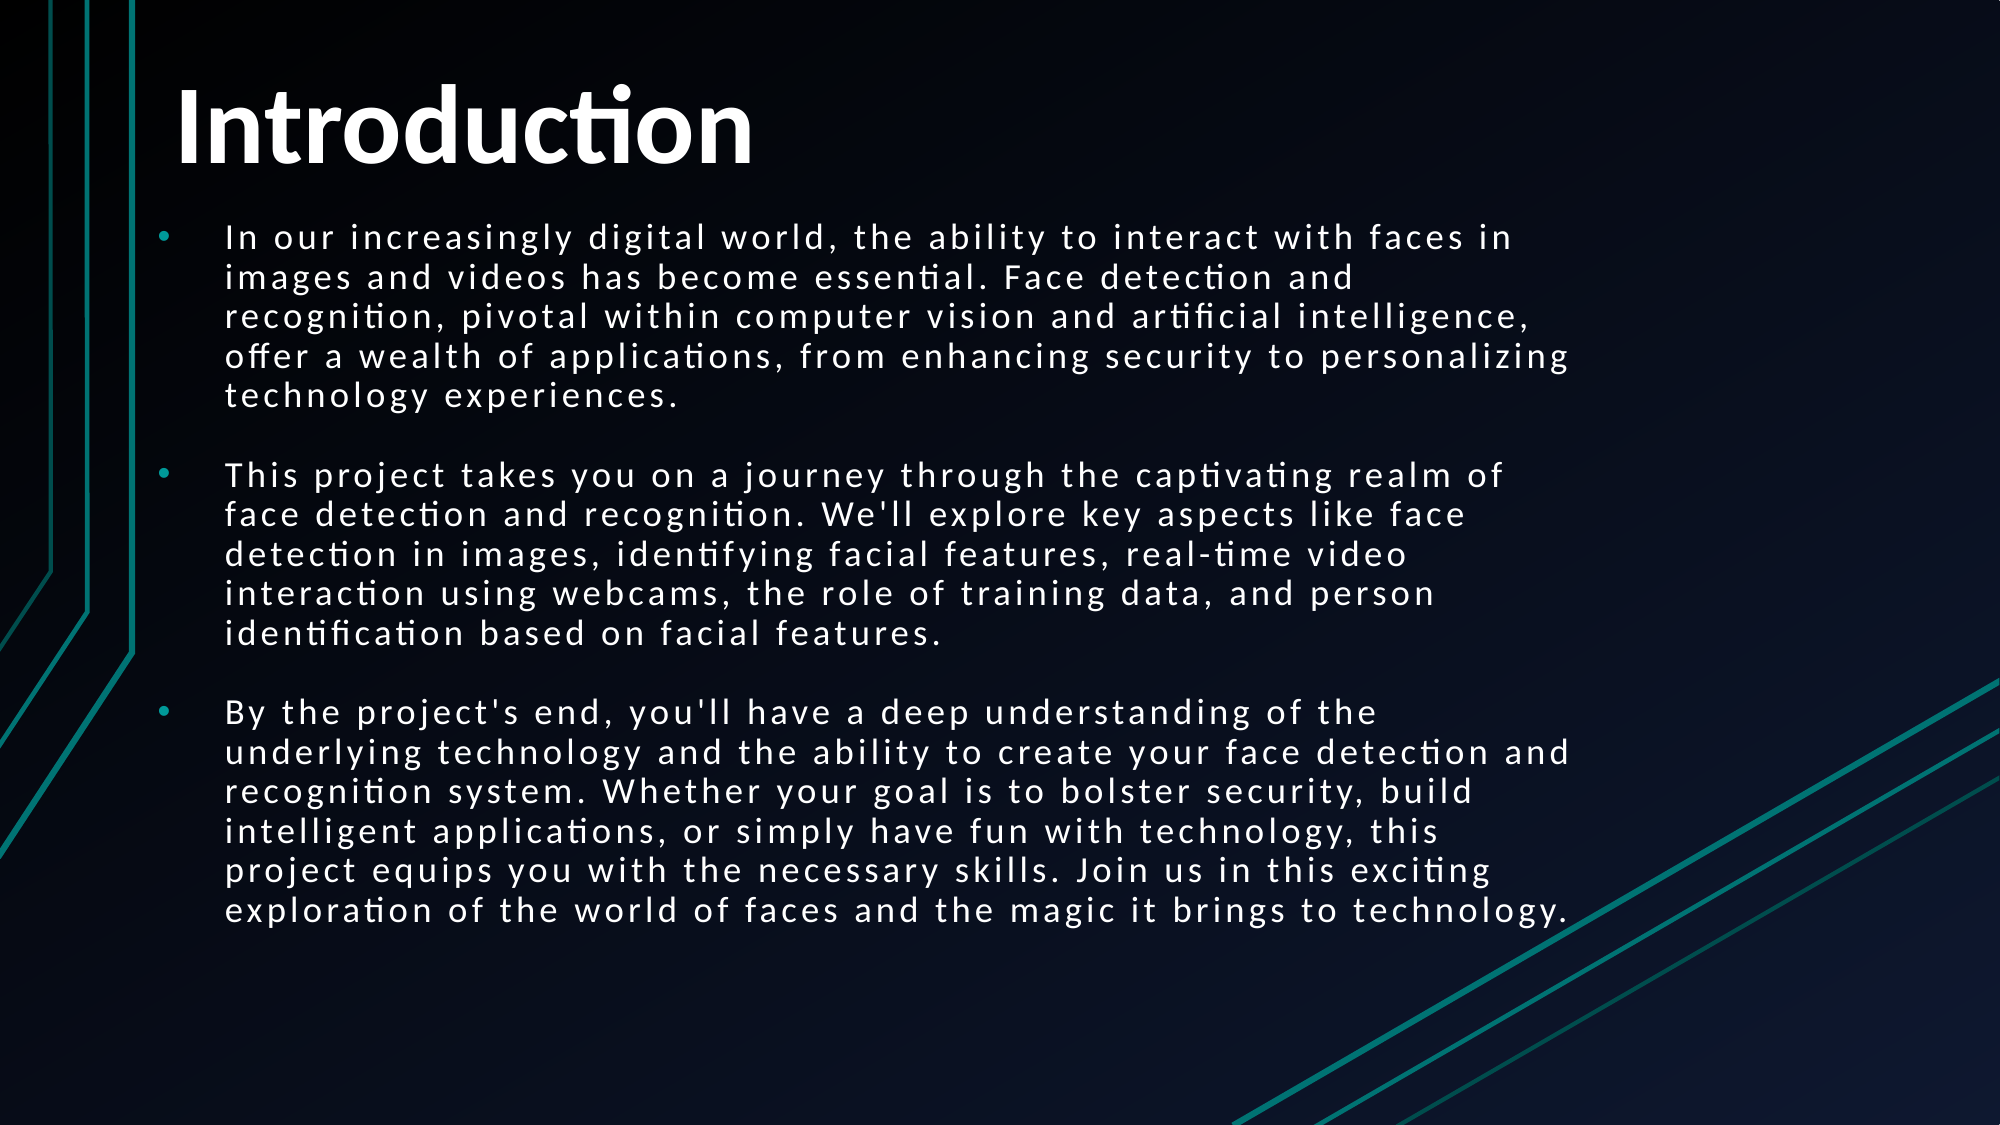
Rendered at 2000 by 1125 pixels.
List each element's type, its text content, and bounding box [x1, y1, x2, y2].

list In our increasingly digital world, the ability to interact with faces in images and videos has become essential. Face detection and recognition, pivotal within computer vision and artificial intelligence, offer a wealth of applications, from enhancing security to personalizing technology experiences. This project takes you on a journey through the captivating realm of face detection and recognition. We'll explore key aspects like face detection in images, identifying facial features, real-time video interaction using webcams, the role of training data, and person identification based on facial features. By the project's end, you'll have a deep understanding of the underlying technology and the ability to create your face detection and recognition system. Whether your goal is to bolster security, build intelligent applications, or simply have fun with technology, this project equips you with the necessary skills. Join us in this exciting exploration of the world of faces and the magic it brings to technology. [137, 208, 1603, 987]
title Introduction [155, 27, 1538, 198]
